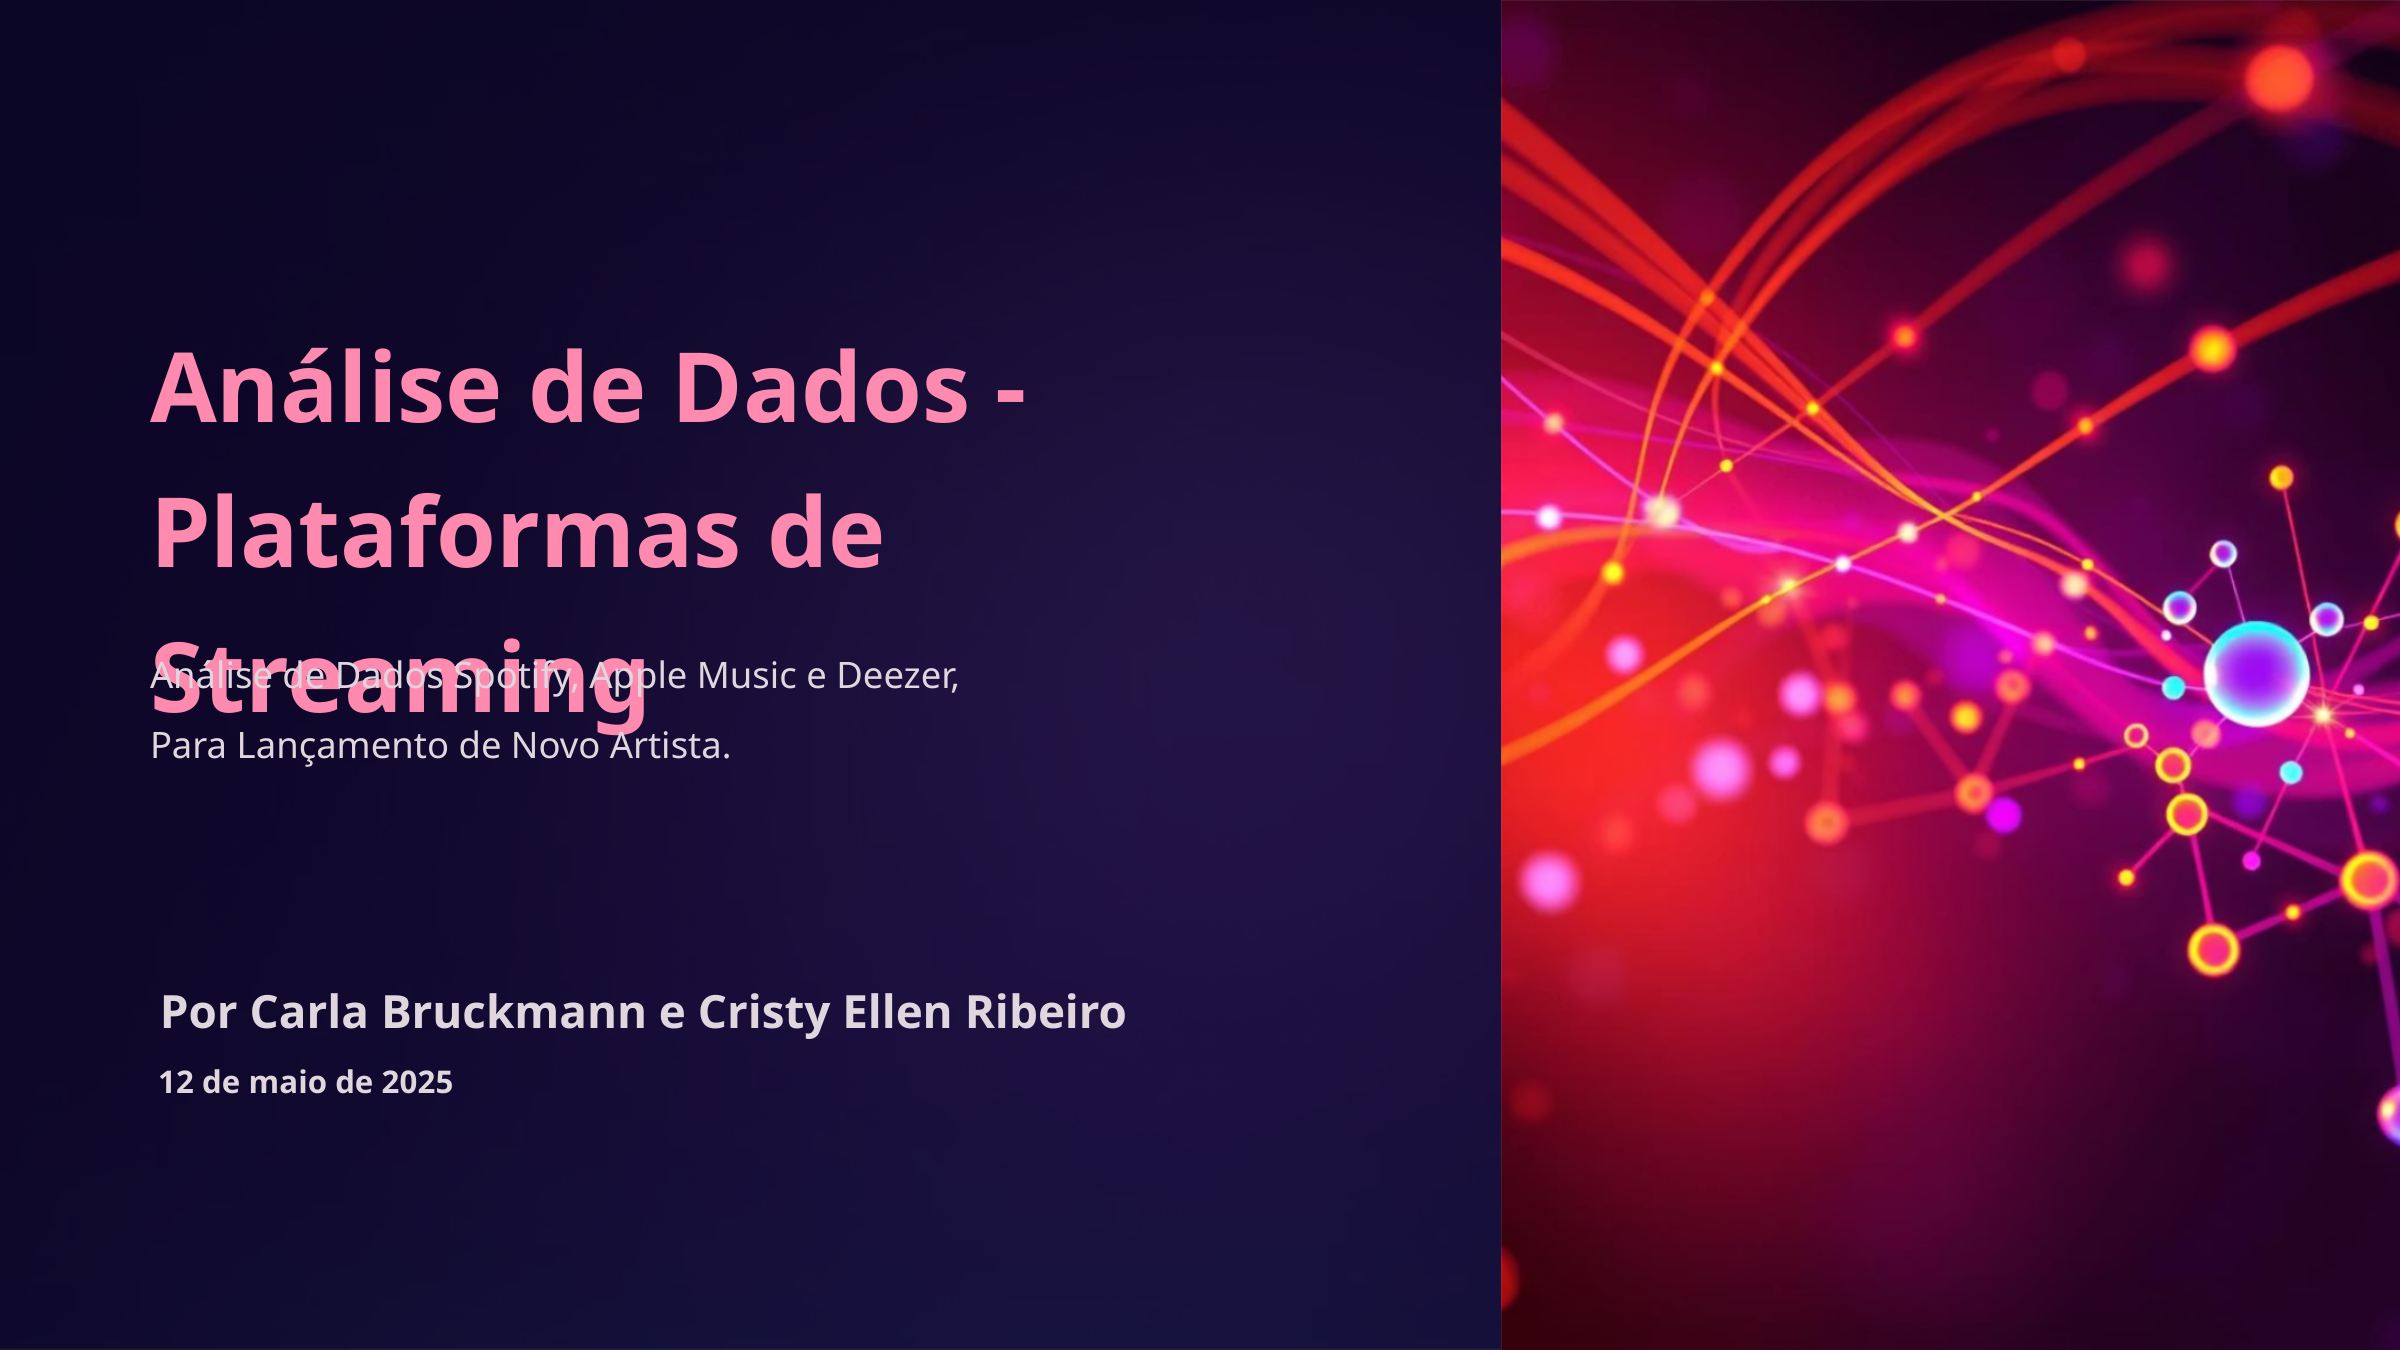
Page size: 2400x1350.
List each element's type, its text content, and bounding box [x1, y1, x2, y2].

picture [1499, 0, 2400, 1350]
text_box Análise de Dados Spotify, Apple Music e Deezer, Para Lançamento de Novo Artista. [150, 624, 1175, 744]
text_box 12 de maio de 2025 [158, 1047, 698, 1113]
text_box Por Carla Bruckmann e Cristy Ellen Ribeiro [159, 960, 1137, 1026]
text_box Análise de Dados - Plataformas de Streaming [149, 296, 1390, 593]
